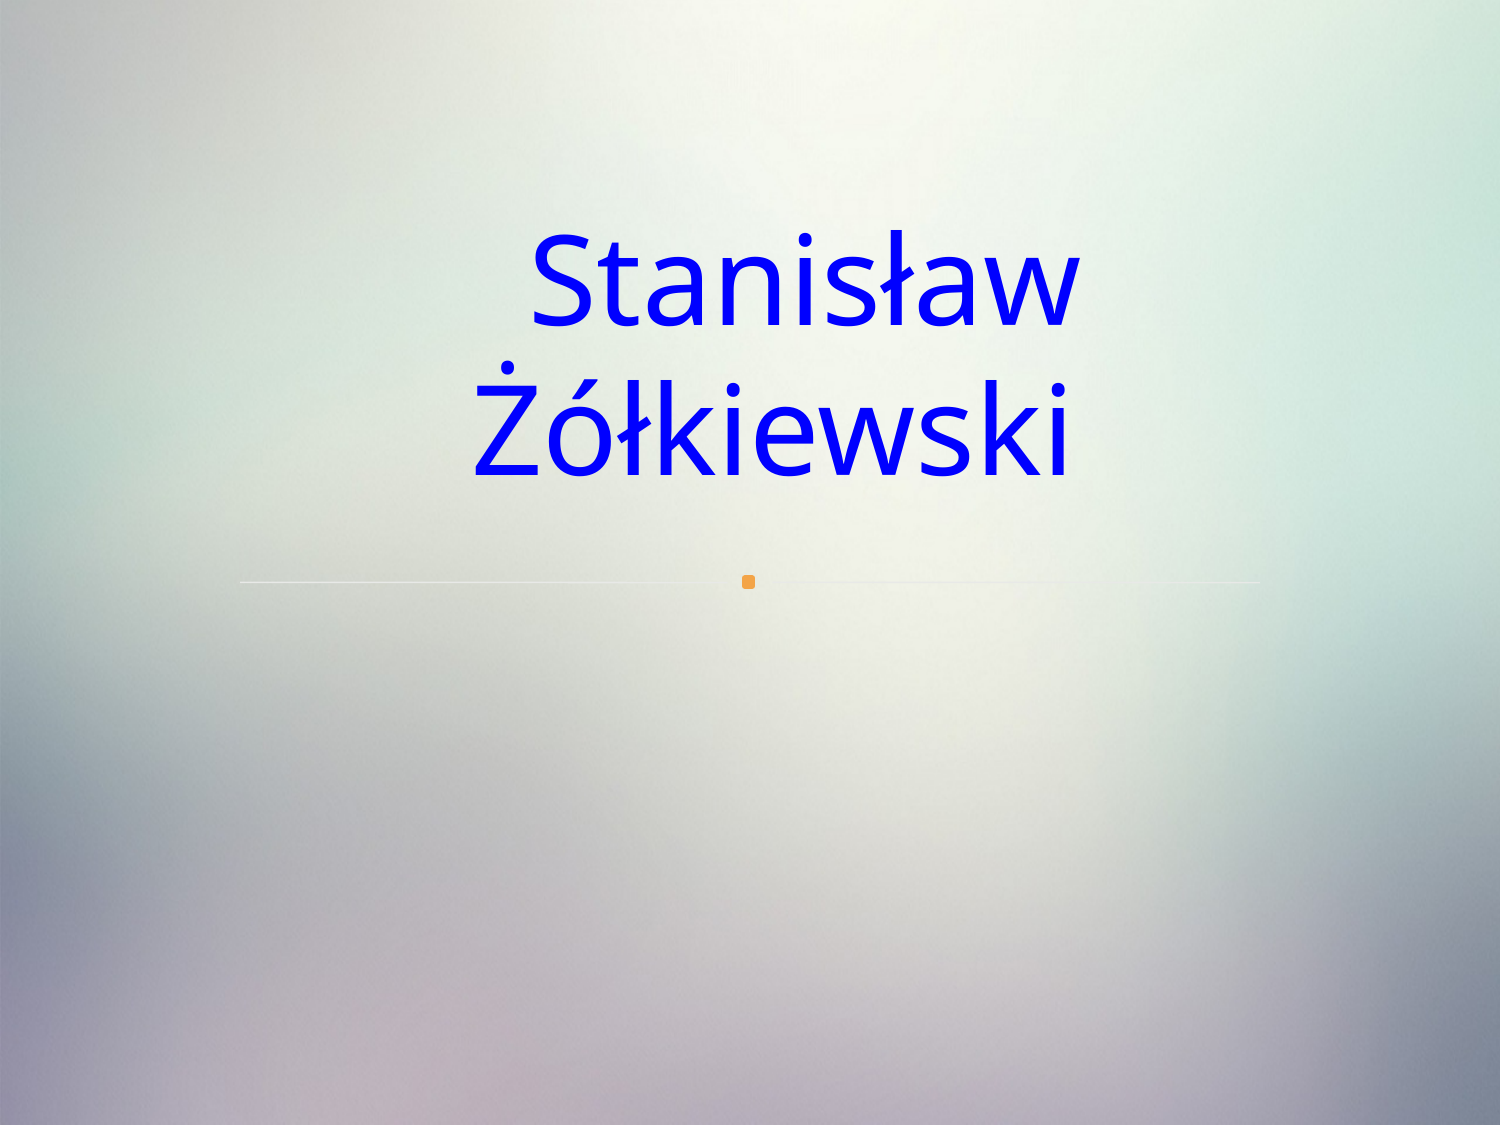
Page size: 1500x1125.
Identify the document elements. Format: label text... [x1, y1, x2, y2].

picture [0, 0, 1500, 1125]
text_box Stanisław Żółkiewski [135, 267, 1411, 509]
text_box [135, 645, 1424, 835]
